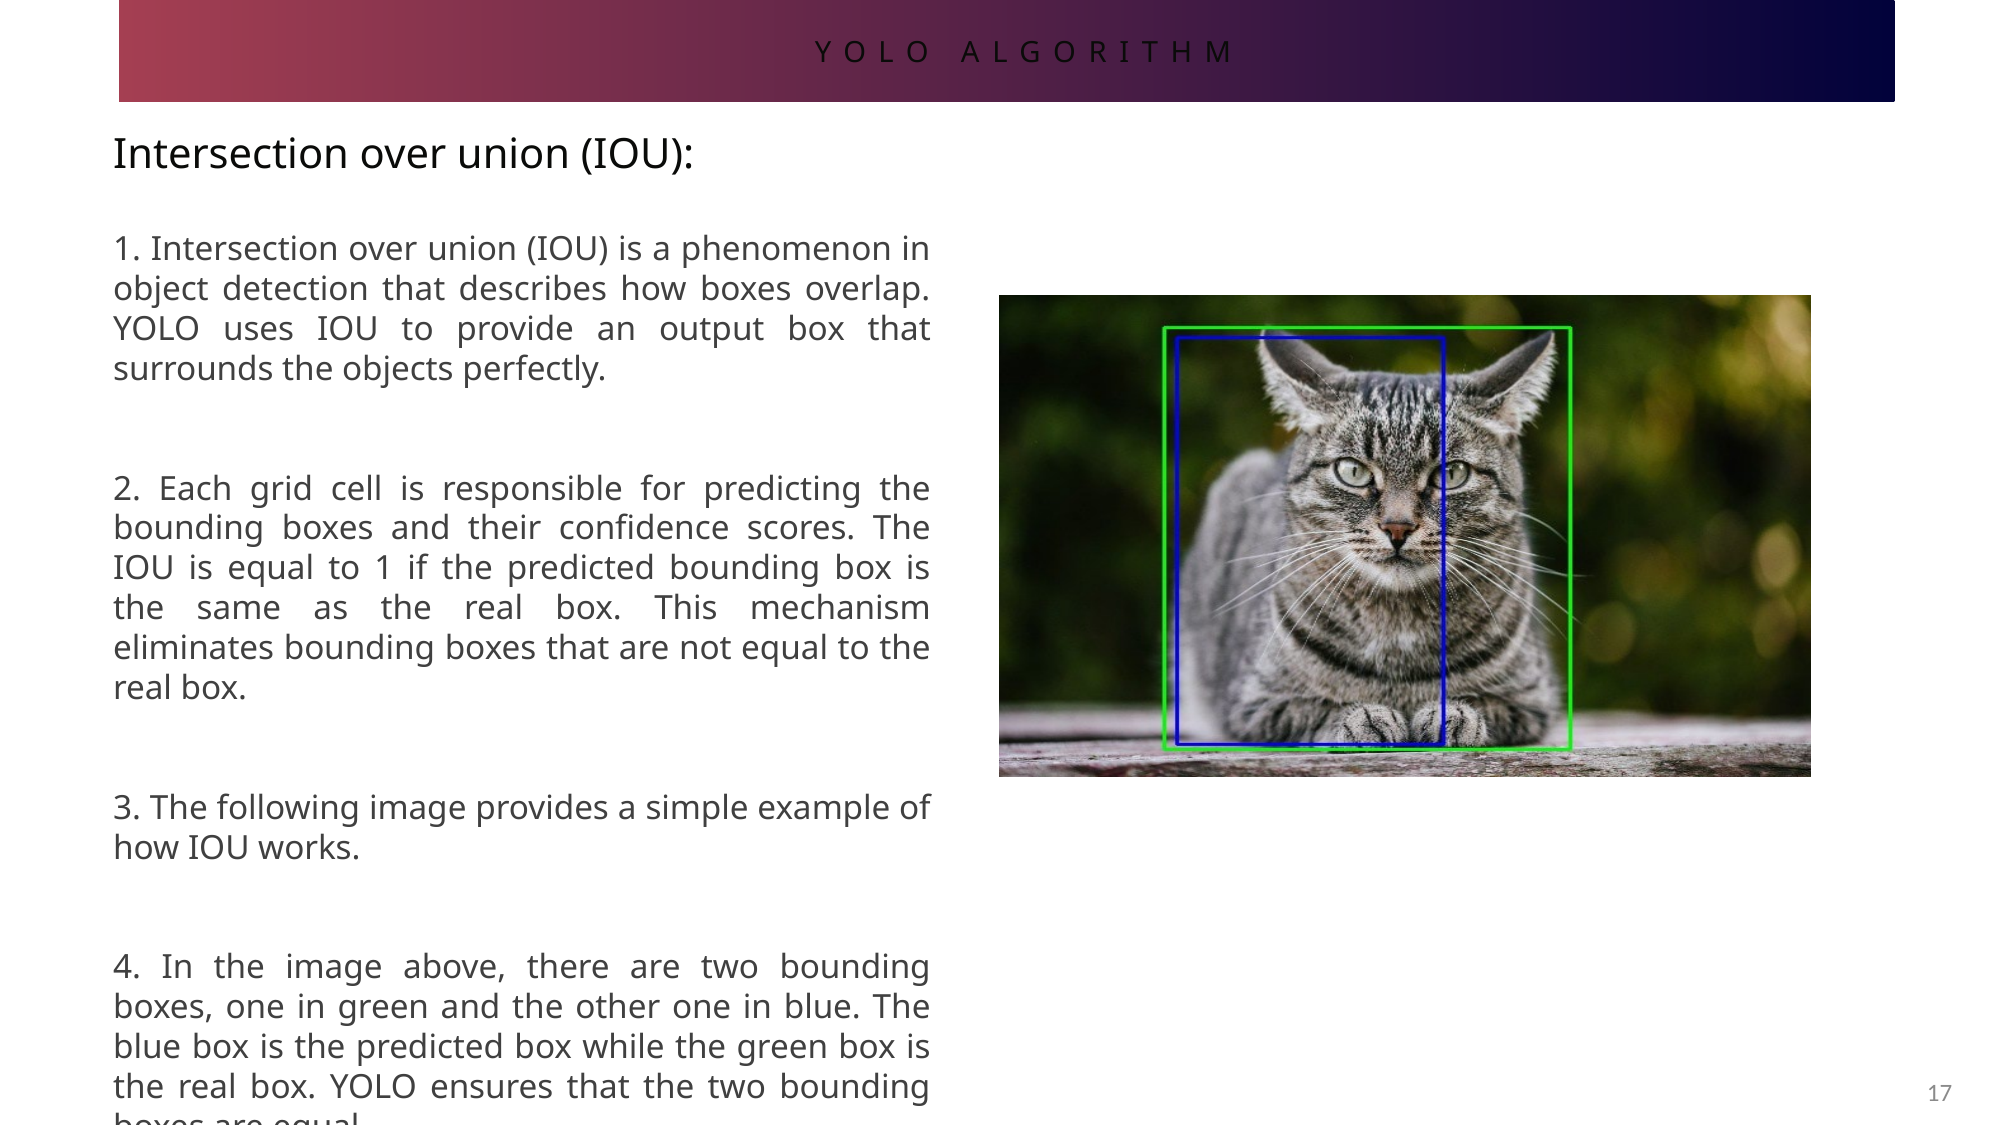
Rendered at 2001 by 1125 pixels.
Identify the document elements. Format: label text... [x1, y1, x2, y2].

slide_number 17 [1894, 1061, 1968, 1121]
list YOLO algorithm [119, 0, 1895, 102]
text_box Intersection over union (IOU): 1. Intersection over union (IOU) is a phenomenon in object detection that describes how boxes overlap. YOLO uses IOU to provide an output box that surrounds the objects perfectly. 2. Each grid cell is responsible for predicting the bounding boxes and their confidence scores. The IOU is equal to 1 if the predicted bounding box is the same as the real box. This mechanism eliminates bounding boxes that are not equal to the real box. 3. The following image provides a simple example of how IOU works. 4. In the image above, there are two bounding boxes, one in green and the other one in blue. The blue box is the predicted box while the green box is the real box. YOLO ensures that the two bounding boxes are equal. [98, 119, 947, 1125]
picture [999, 295, 1811, 777]
